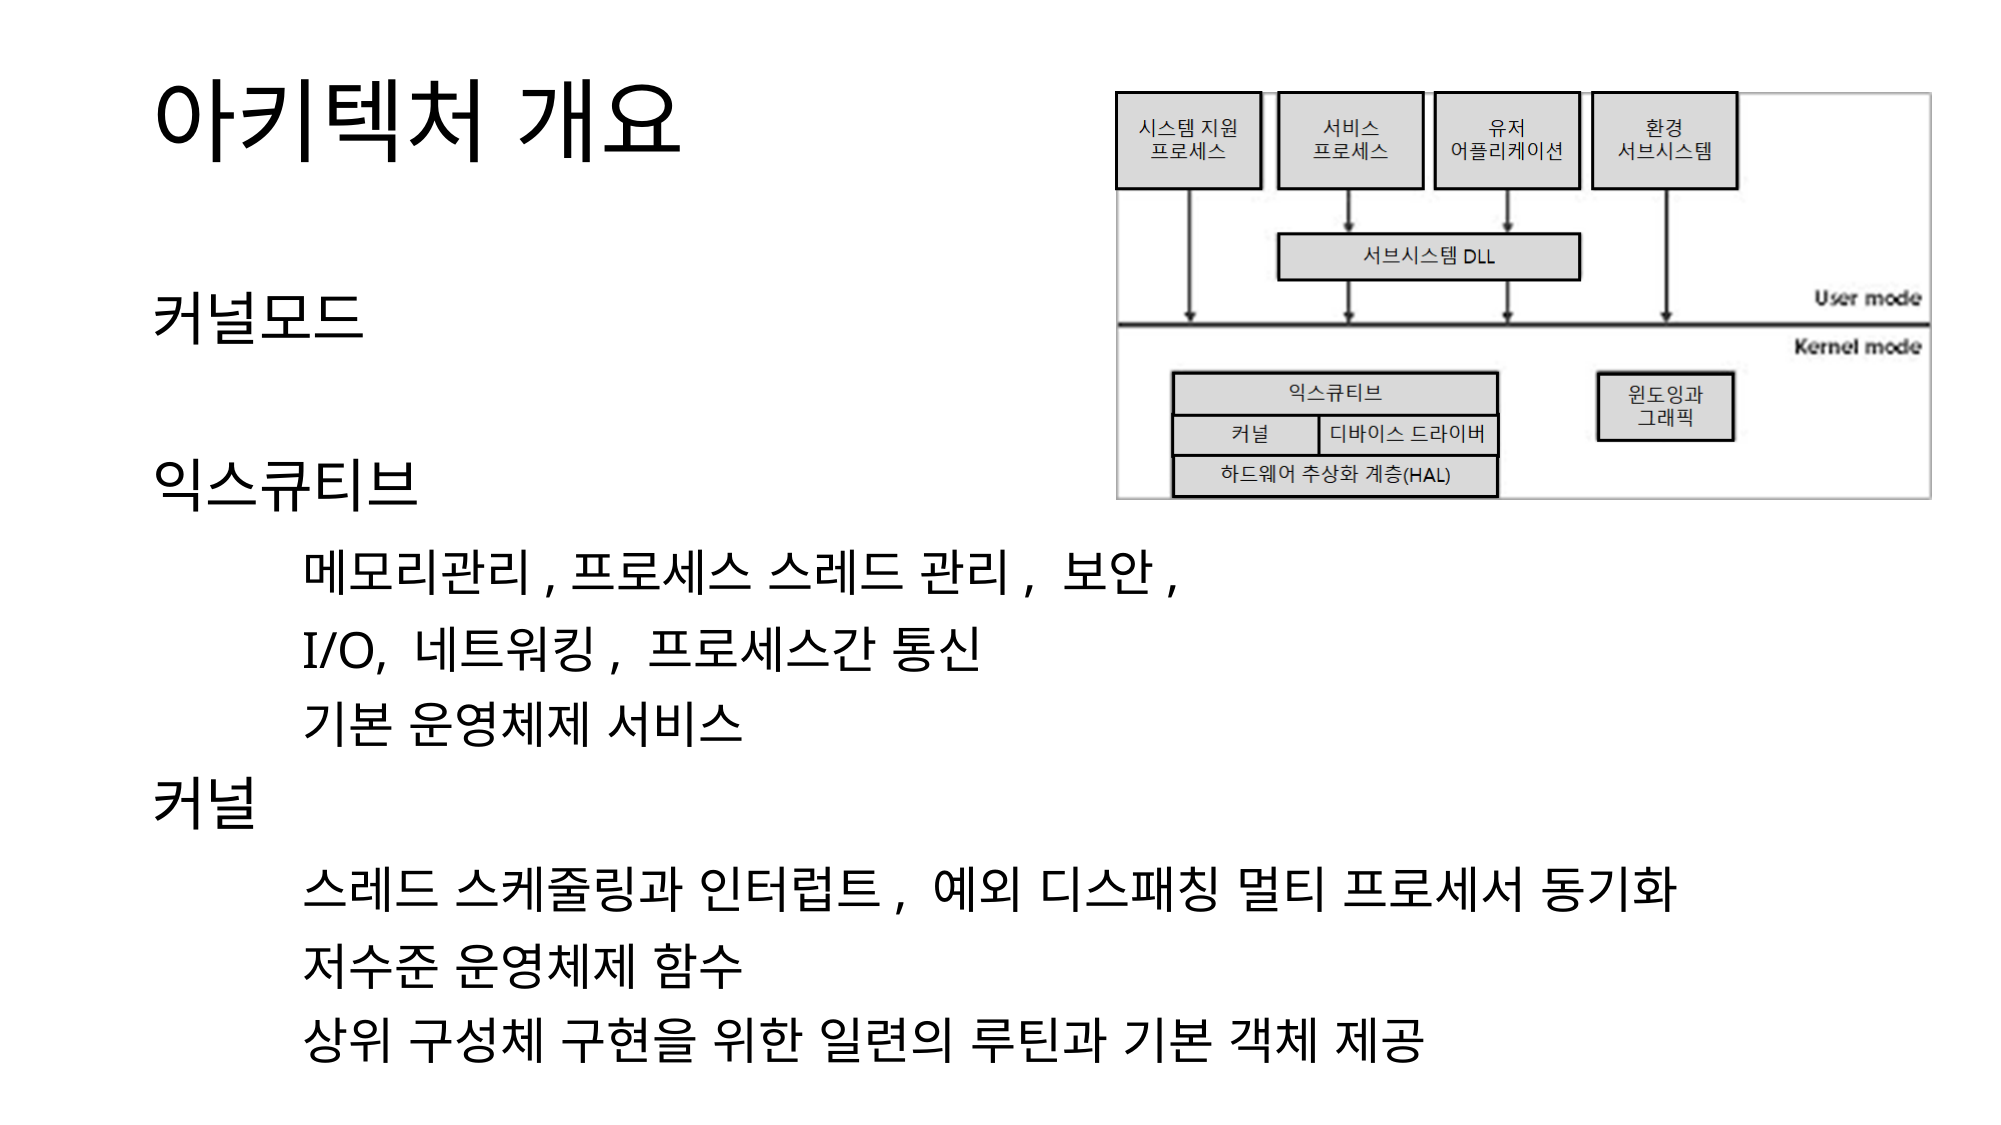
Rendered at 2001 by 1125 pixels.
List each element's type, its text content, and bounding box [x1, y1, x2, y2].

title 아키텍처 개요 [137, 59, 1863, 192]
list 커널모드 익스큐티브 메모리관리,프로세스 스레드 관리, 보안, I/O, 네트워킹, 프로세스간 통신 기본 운영체제 서비스 커널 스레드 스케줄링과 인터럽트, 예외 디스패칭 멀티 프로세서 동기화 저수준 운영체제 함수 상위 구성체 구현을 위한 일련의 루틴과 기본 객체 제공 [137, 192, 1863, 1125]
picture [1115, 91, 1932, 500]
